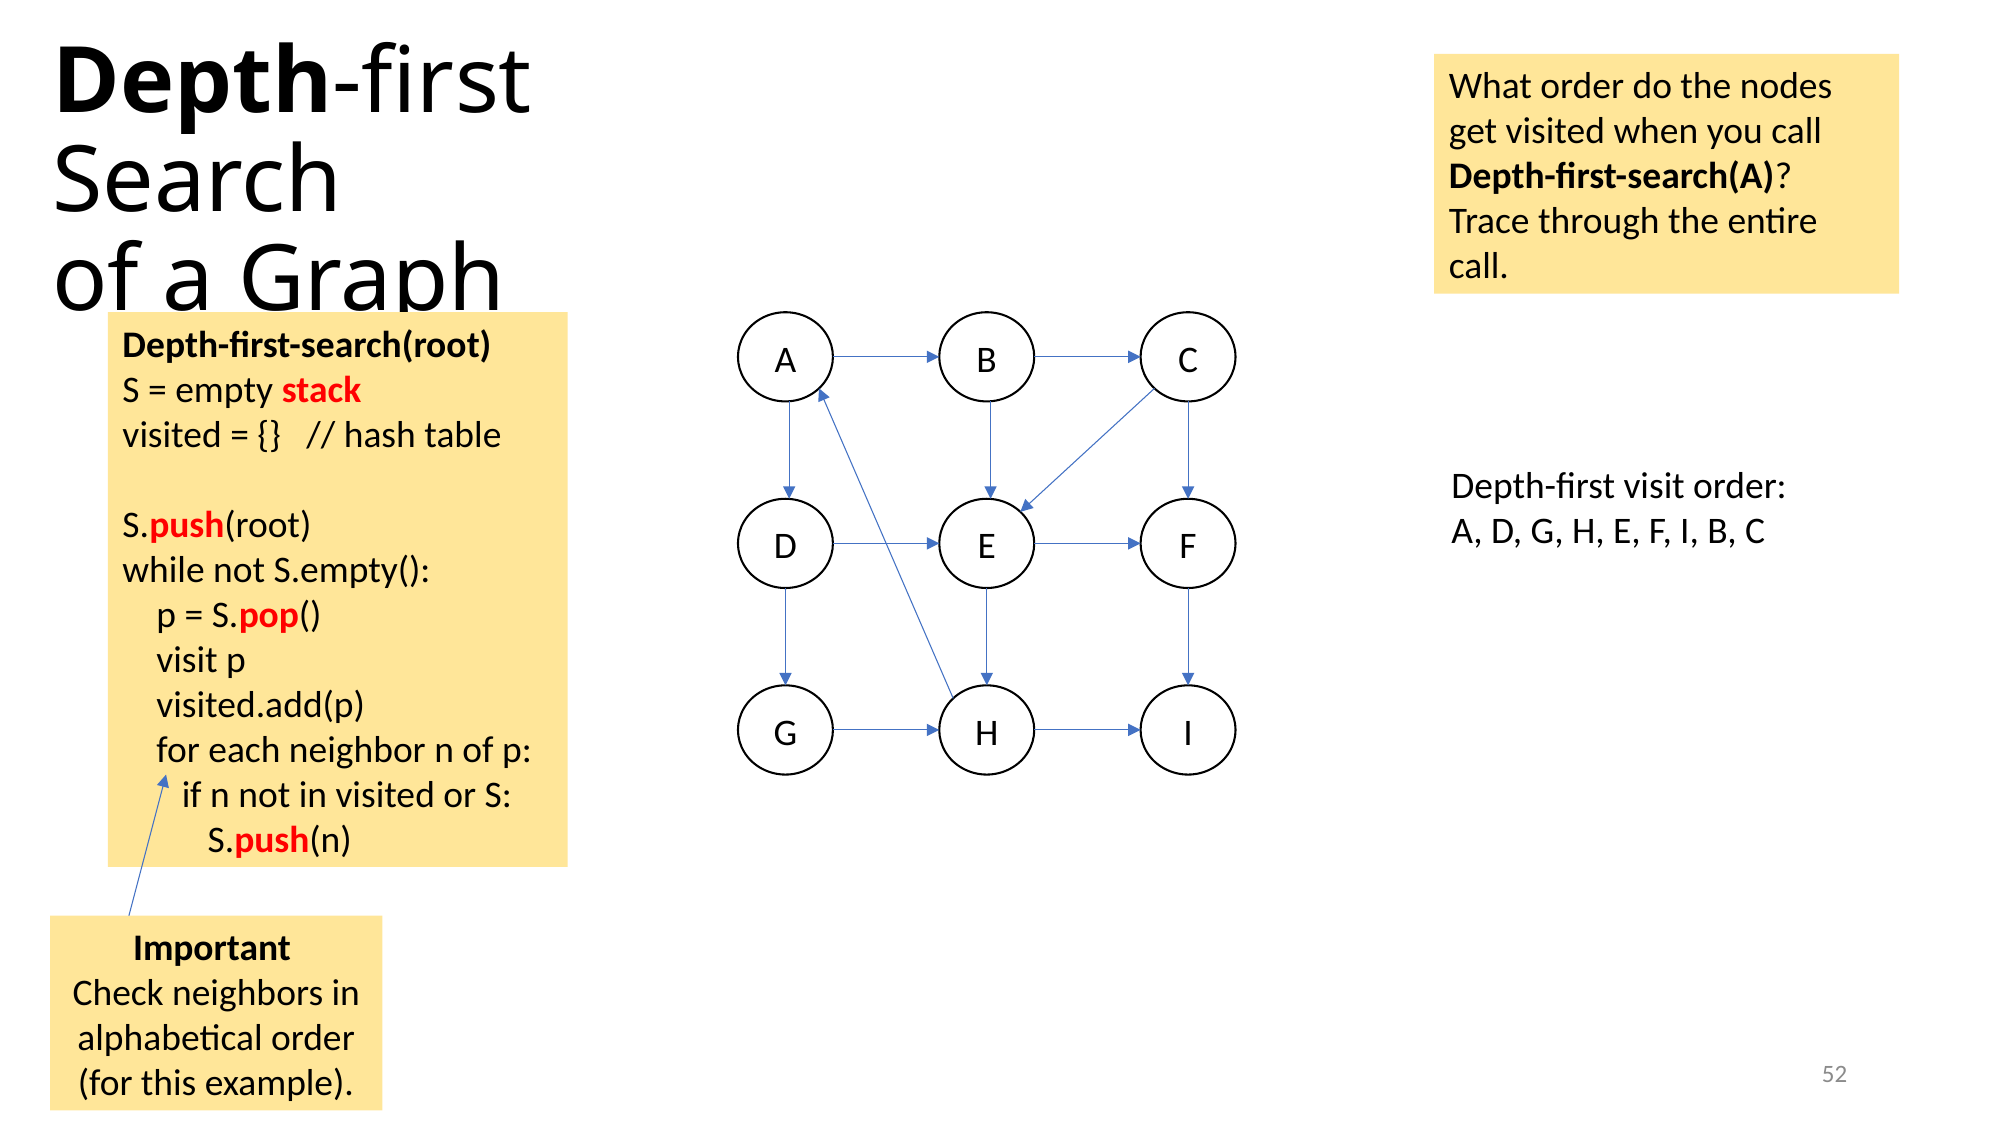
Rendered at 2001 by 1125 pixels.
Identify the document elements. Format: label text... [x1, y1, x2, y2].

text_box Depth-first Search of a Graph [37, 26, 747, 244]
slide_number 52 [1412, 1042, 1863, 1103]
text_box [737, 498, 819, 588]
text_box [1140, 498, 1236, 588]
text_box Important Check neighbors in alphabetical order (for this example). [50, 915, 383, 1111]
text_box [1140, 312, 1236, 402]
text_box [939, 685, 1035, 775]
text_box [737, 685, 833, 775]
text_box Depth-first visit order: A, D, G, H, E, F, I, B, C [1436, 453, 1803, 559]
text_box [954, 498, 1035, 588]
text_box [939, 312, 1035, 402]
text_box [819, 388, 954, 699]
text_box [1140, 685, 1236, 775]
text_box What order do the nodes get visited when you call Depth-first-search(A)? Trace through the entire call. [1434, 53, 1900, 294]
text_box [737, 312, 833, 402]
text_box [1020, 388, 1155, 512]
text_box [128, 774, 167, 916]
text_box Depth-first-search(root) S = empty stack visited = {} // hash table S.push(root) while not S.empty(): p = S.pop() visit p visited.add(p) for each neighbor n of p: if n not in visited or S: S.push(n) [107, 312, 568, 867]
